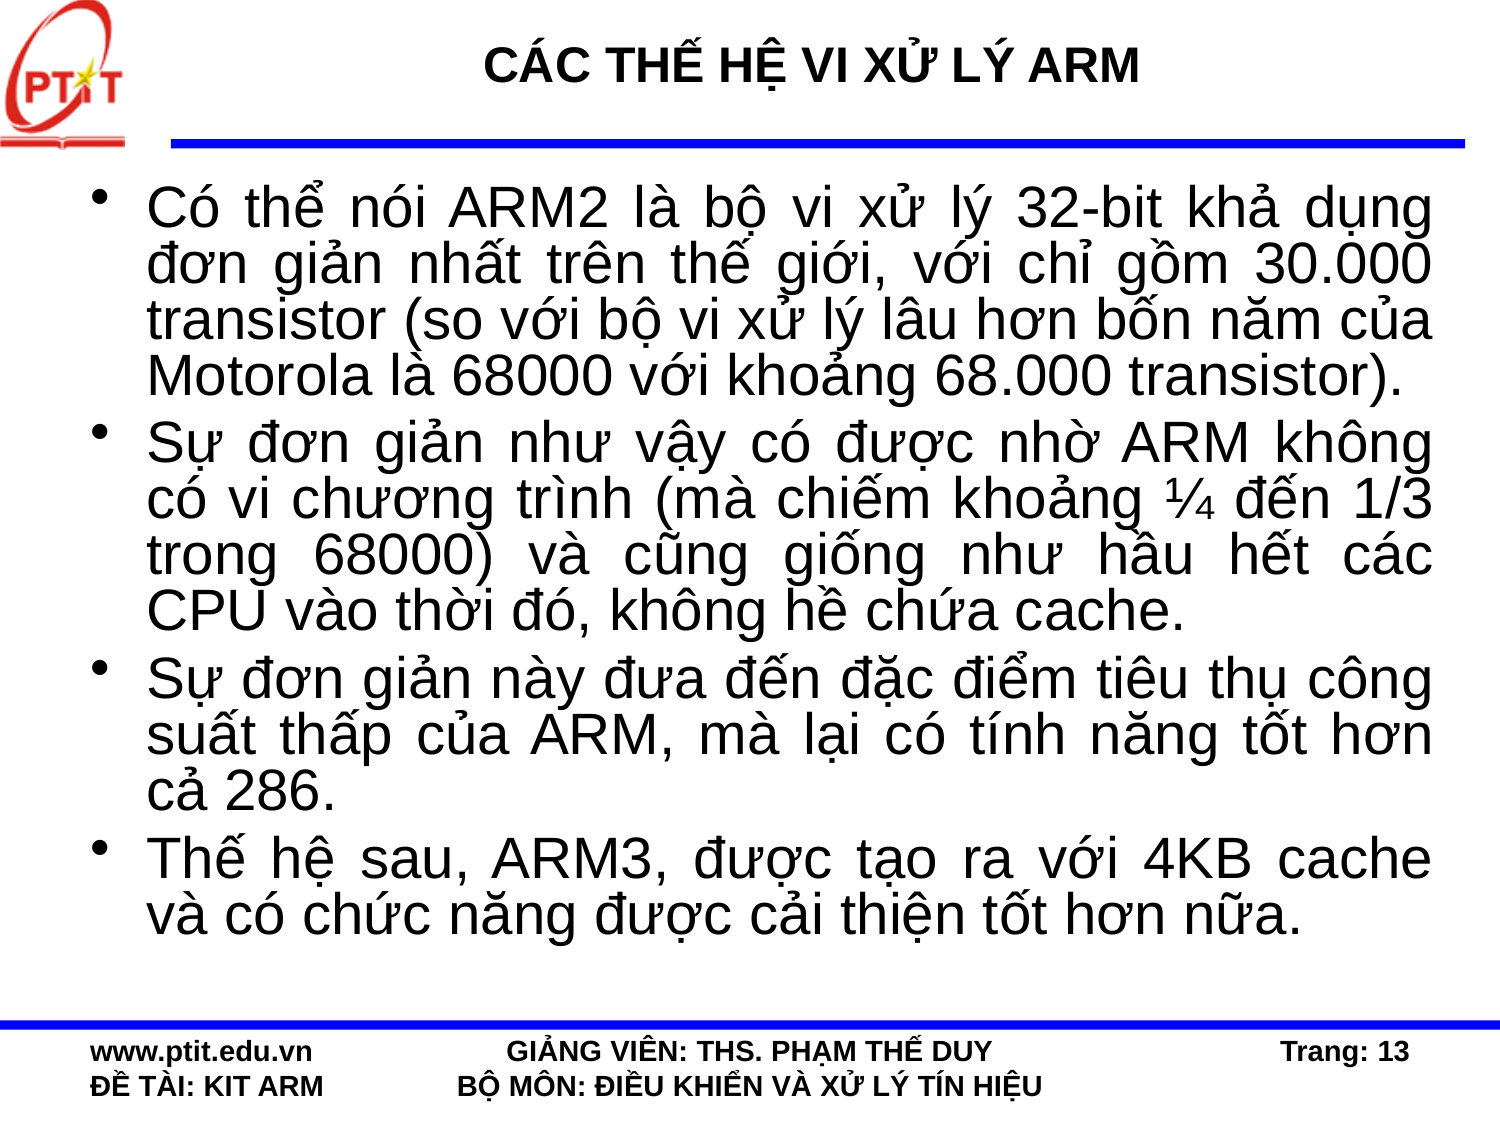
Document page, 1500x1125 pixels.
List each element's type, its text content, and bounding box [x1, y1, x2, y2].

title CÁC THẾ HỆ VI XỬ LÝ ARM [137, 24, 1488, 118]
footer GIẢNG VIÊN: THS. PHẠM THẾ DUY BỘ MÔN: ĐIỀU KHIỂN VÀ XỬ LÝ TÍN HIỆU [387, 1024, 1074, 1103]
picture [0, 0, 125, 150]
list Có thể nói ARM2 là bộ vi xử lý 32-bit khả dụng đơn giản nhất trên thế giới, với chỉ gồm 30.000 transistor (so với bộ vi xử lý lâu hơn bốn năm của Motorola là 68000 với khoảng 68.000 transistor). Sự đơn giản như vậy có được nhờ ARM không có vi chương trình (mà chiếm khoảng ¼ đến 1/3 trong 68000) và cũng giống như hầu hết các CPU vào thời đó, không hề chứa cache. Sự đơn giản này đưa đến đặc điểm tiêu thụ công suất thấp của ARM, mà lại có tính năng tốt hơn cả 286. Thế hệ sau, ARM3, được tạo ra với 4KB cache và có chức năng được cải thiện tốt hơn nữa. [74, 174, 1451, 1001]
slide_number Trang: 13 [1074, 1024, 1426, 1103]
slide_number www.ptit.edu.vn ĐỀ TÀI: KIT ARM [74, 1024, 387, 1103]
